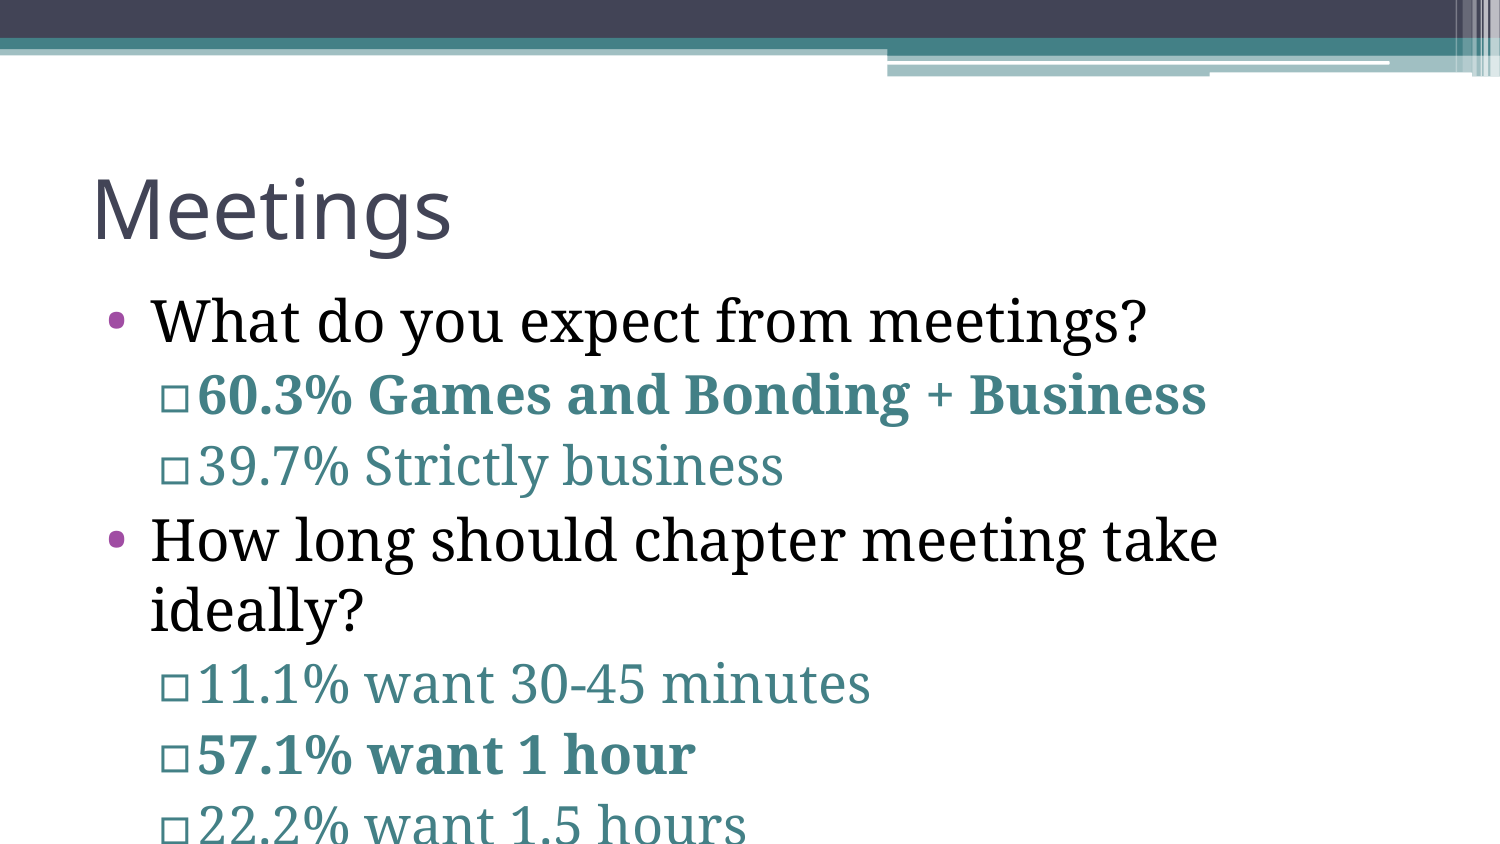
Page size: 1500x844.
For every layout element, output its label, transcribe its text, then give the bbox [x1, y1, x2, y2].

title Meetings [75, 140, 1425, 272]
list What do you expect from meetings? 60.3% Games and Bonding + Business 39.7% Strictly business How long should chapter meeting take ideally? 11.1% want 30-45 minutes 57.1% want 1 hour 22.2% want 1.5 hours 9.5% want as long as it needs to be [75, 276, 1425, 809]
